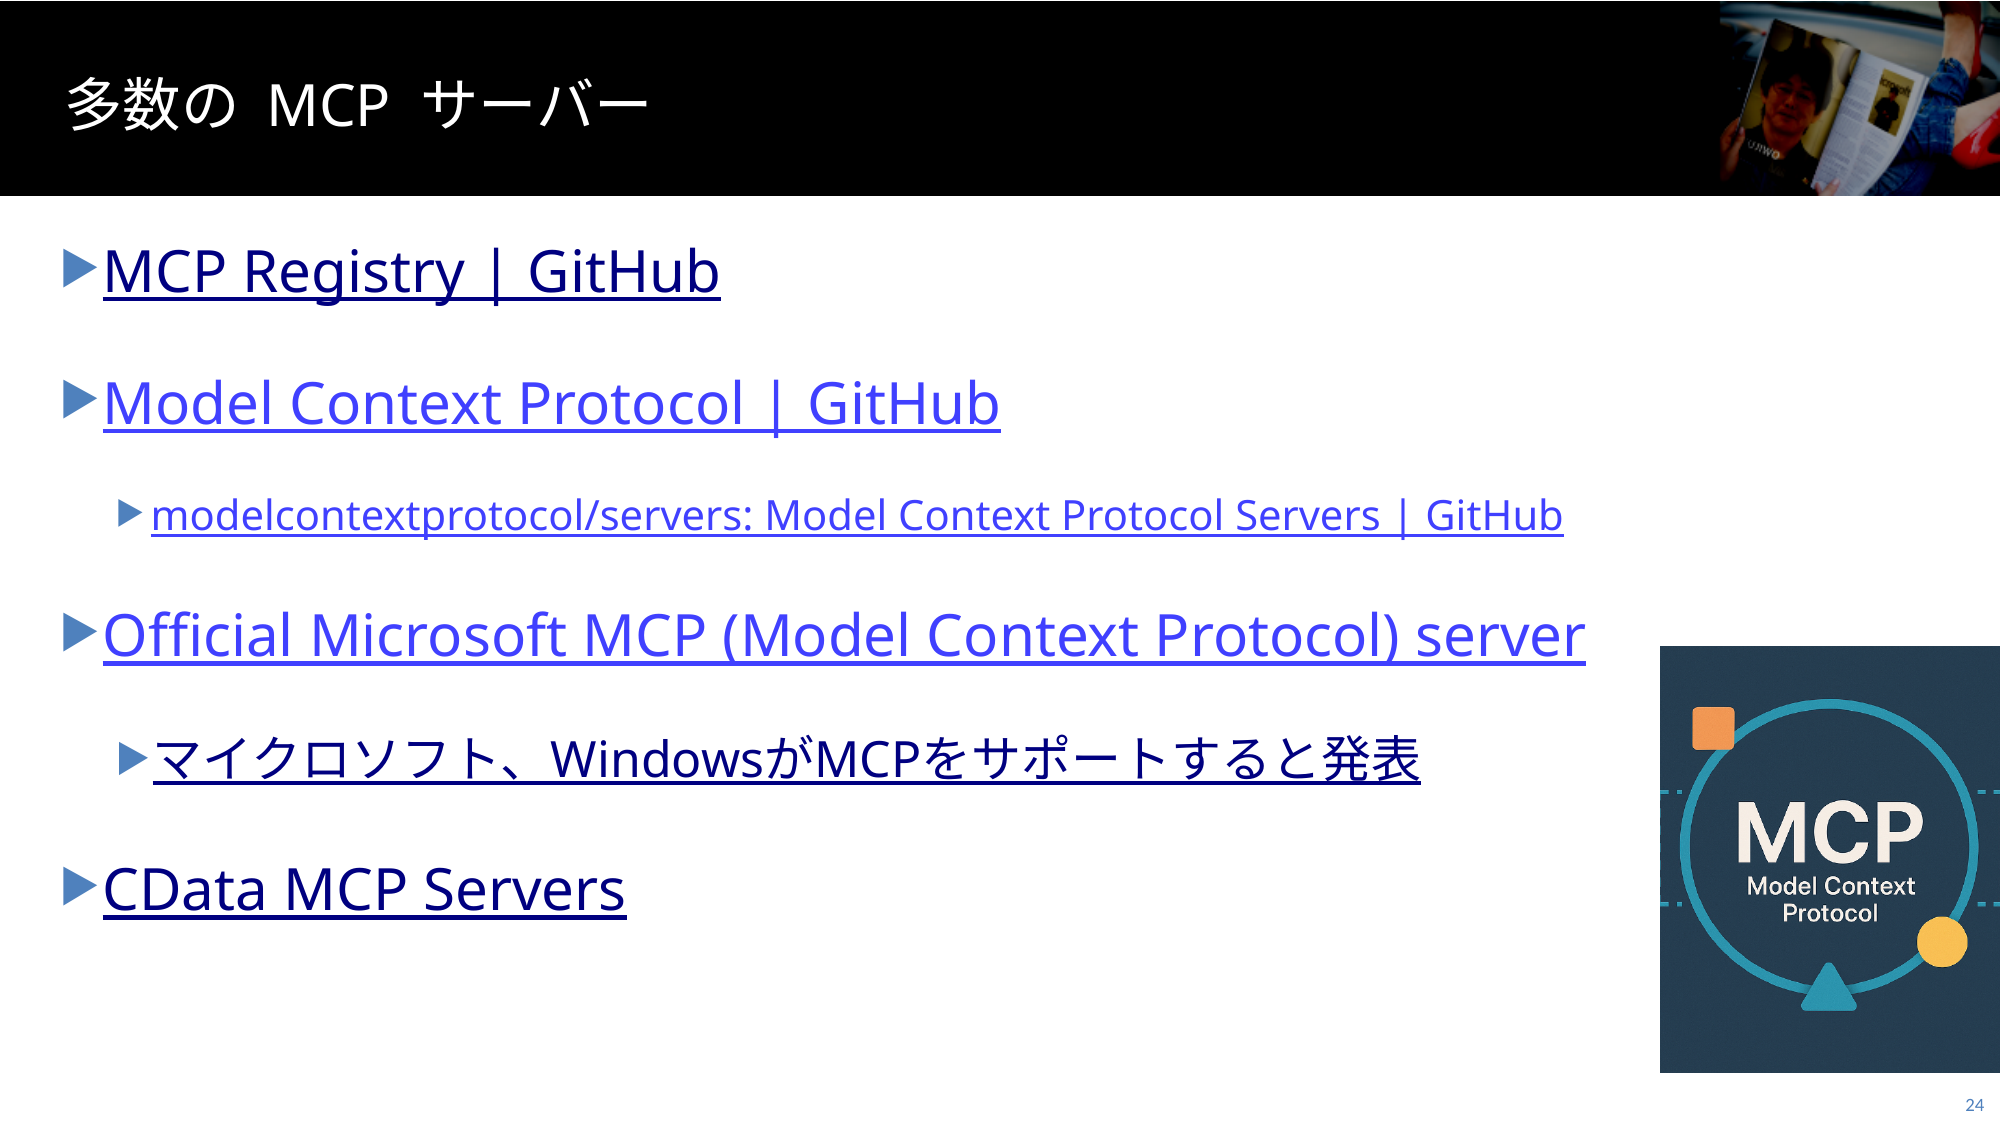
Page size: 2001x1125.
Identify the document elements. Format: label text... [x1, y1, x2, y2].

picture [0, 1, 2000, 196]
picture [1660, 646, 2000, 1073]
title 多数の MCP サーバー [49, 61, 2000, 216]
list MCP Registry | GitHub Model Context Protocol | GitHub modelcontextprotocol/servers: Model Context Protocol Servers | GitHub Official Microsoft MCP (Model Context Protocol) server マイクロソフト、WindowsがMCPをサポートすると発表 CData MCP Servers [44, 195, 1956, 1112]
slide_number 23 [1887, 1084, 2000, 1124]
